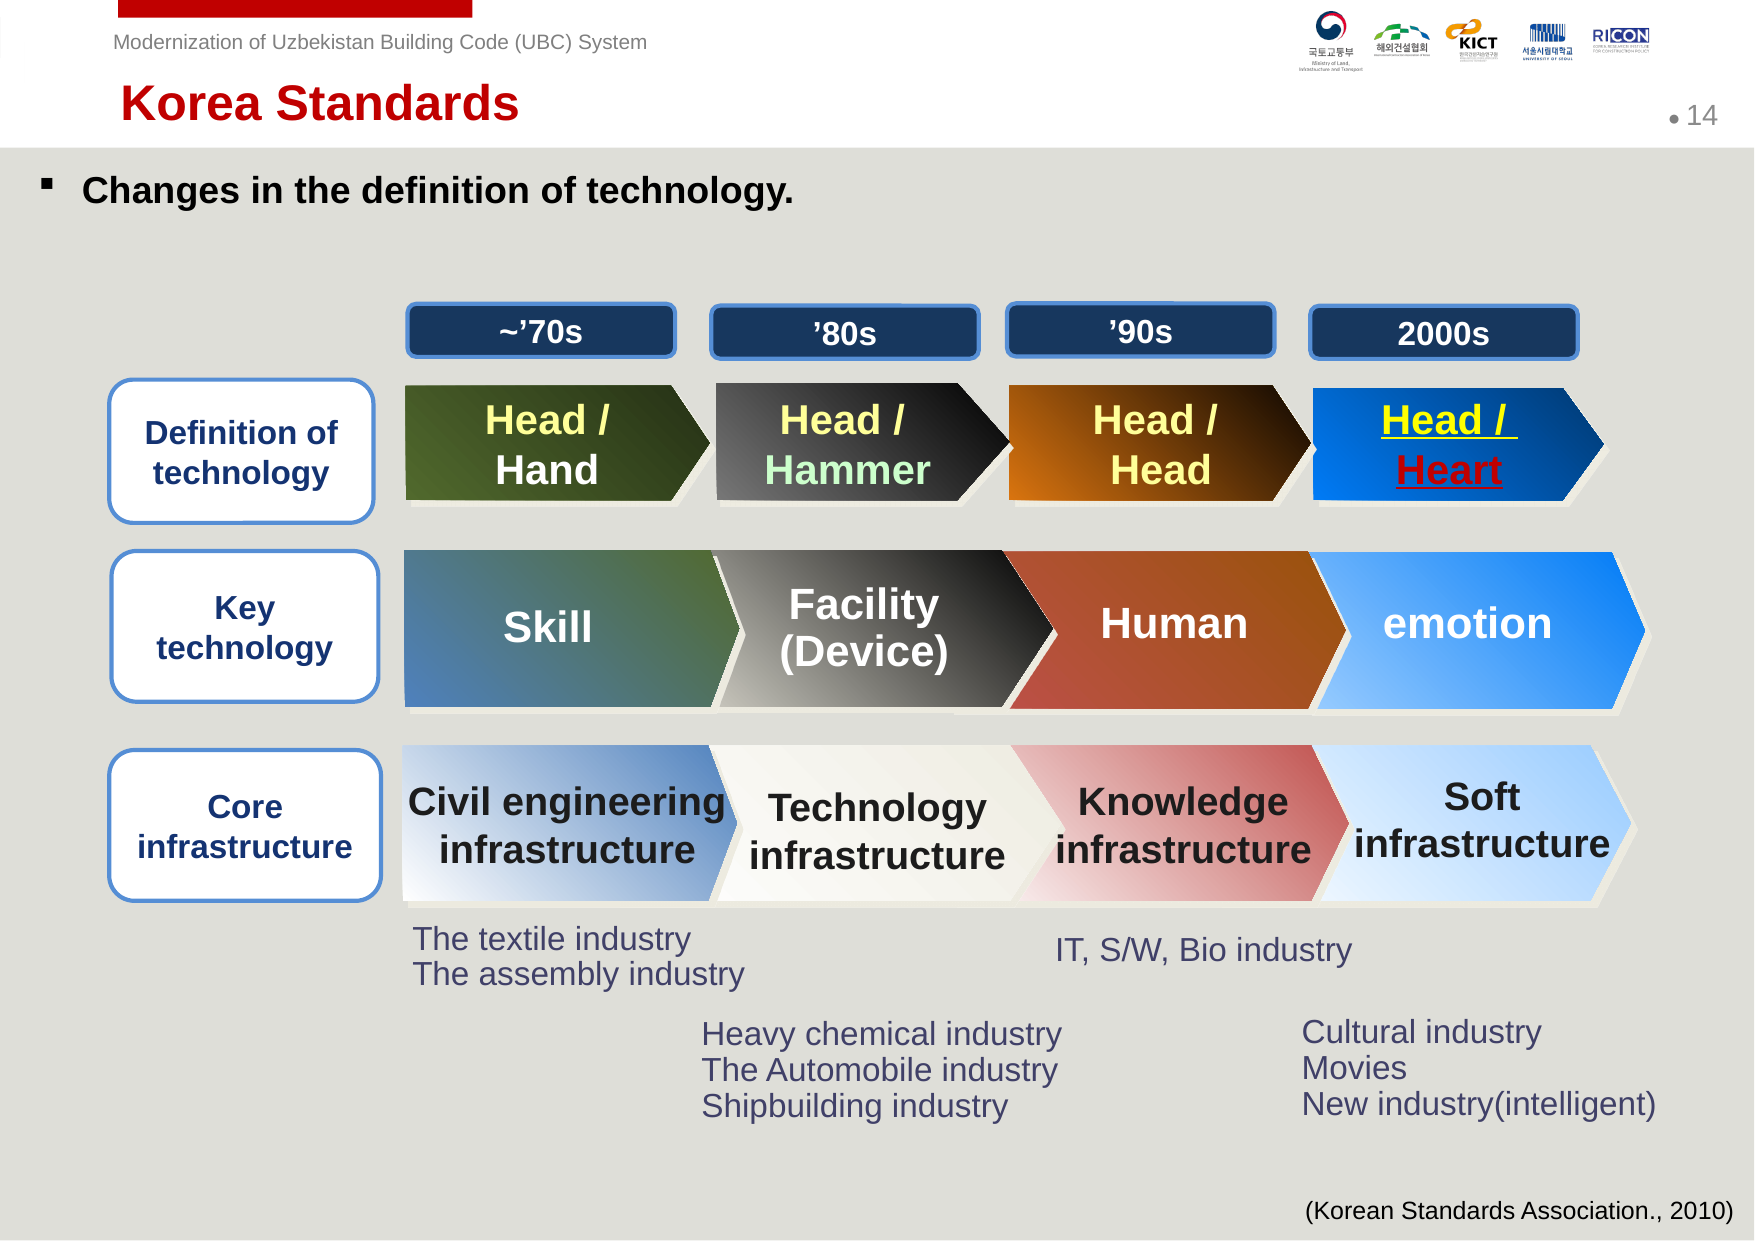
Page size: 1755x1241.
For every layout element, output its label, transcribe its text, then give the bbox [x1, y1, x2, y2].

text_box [1516, 383, 1646, 902]
picture [1372, 20, 1432, 61]
text_box ’80s [709, 303, 981, 361]
text_box 2000s [1308, 303, 1580, 361]
text_box Core infrastructure [107, 747, 383, 903]
picture [1296, 5, 1366, 70]
text_box Cultural industry Movies New industry(intelligent) [1284, 1006, 1707, 1132]
list Changes in the definition of technology. [20, 157, 1728, 1188]
text_box Definition of technology [107, 377, 376, 525]
text_box ’90s [1004, 301, 1277, 359]
text_box Key technology [109, 548, 381, 704]
picture [1508, 10, 1687, 70]
list Korea Standards [99, 67, 1671, 135]
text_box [388, 383, 777, 1003]
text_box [777, 383, 1062, 902]
picture [1443, 15, 1503, 66]
text_box (Korean Standards Association., 2010) [1290, 1187, 1755, 1233]
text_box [947, 383, 1516, 978]
text_box ~’70s [405, 301, 678, 359]
text_box Heavy chemical industry The Automobile industry Shipbuilding industry [684, 1008, 1086, 1134]
